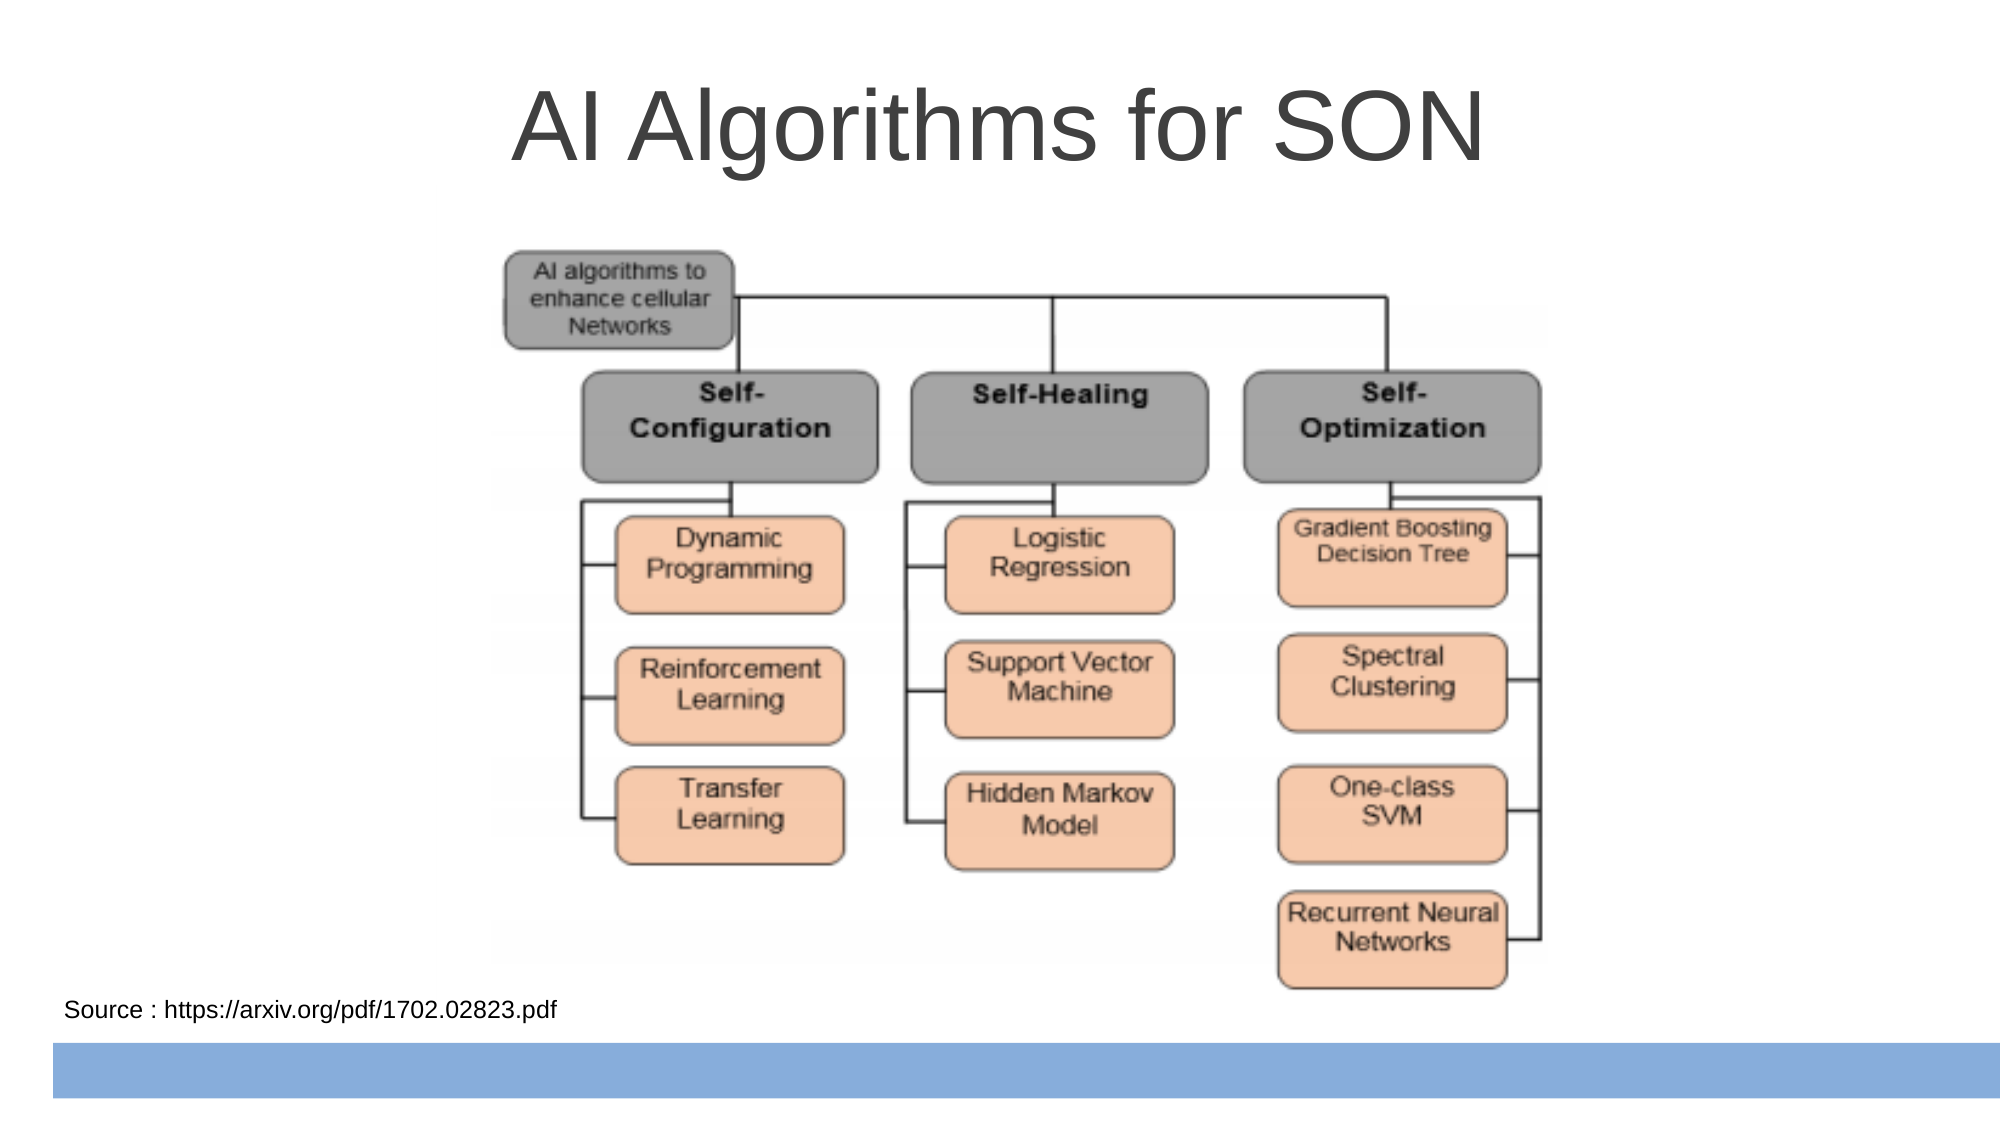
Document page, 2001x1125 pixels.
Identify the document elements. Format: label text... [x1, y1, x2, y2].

picture [435, 185, 1662, 1017]
text_box Source : https://arxiv.org/pdf/1702.02823.pdf [49, 985, 581, 1031]
list AI Algorithms for SON [0, 55, 2000, 186]
